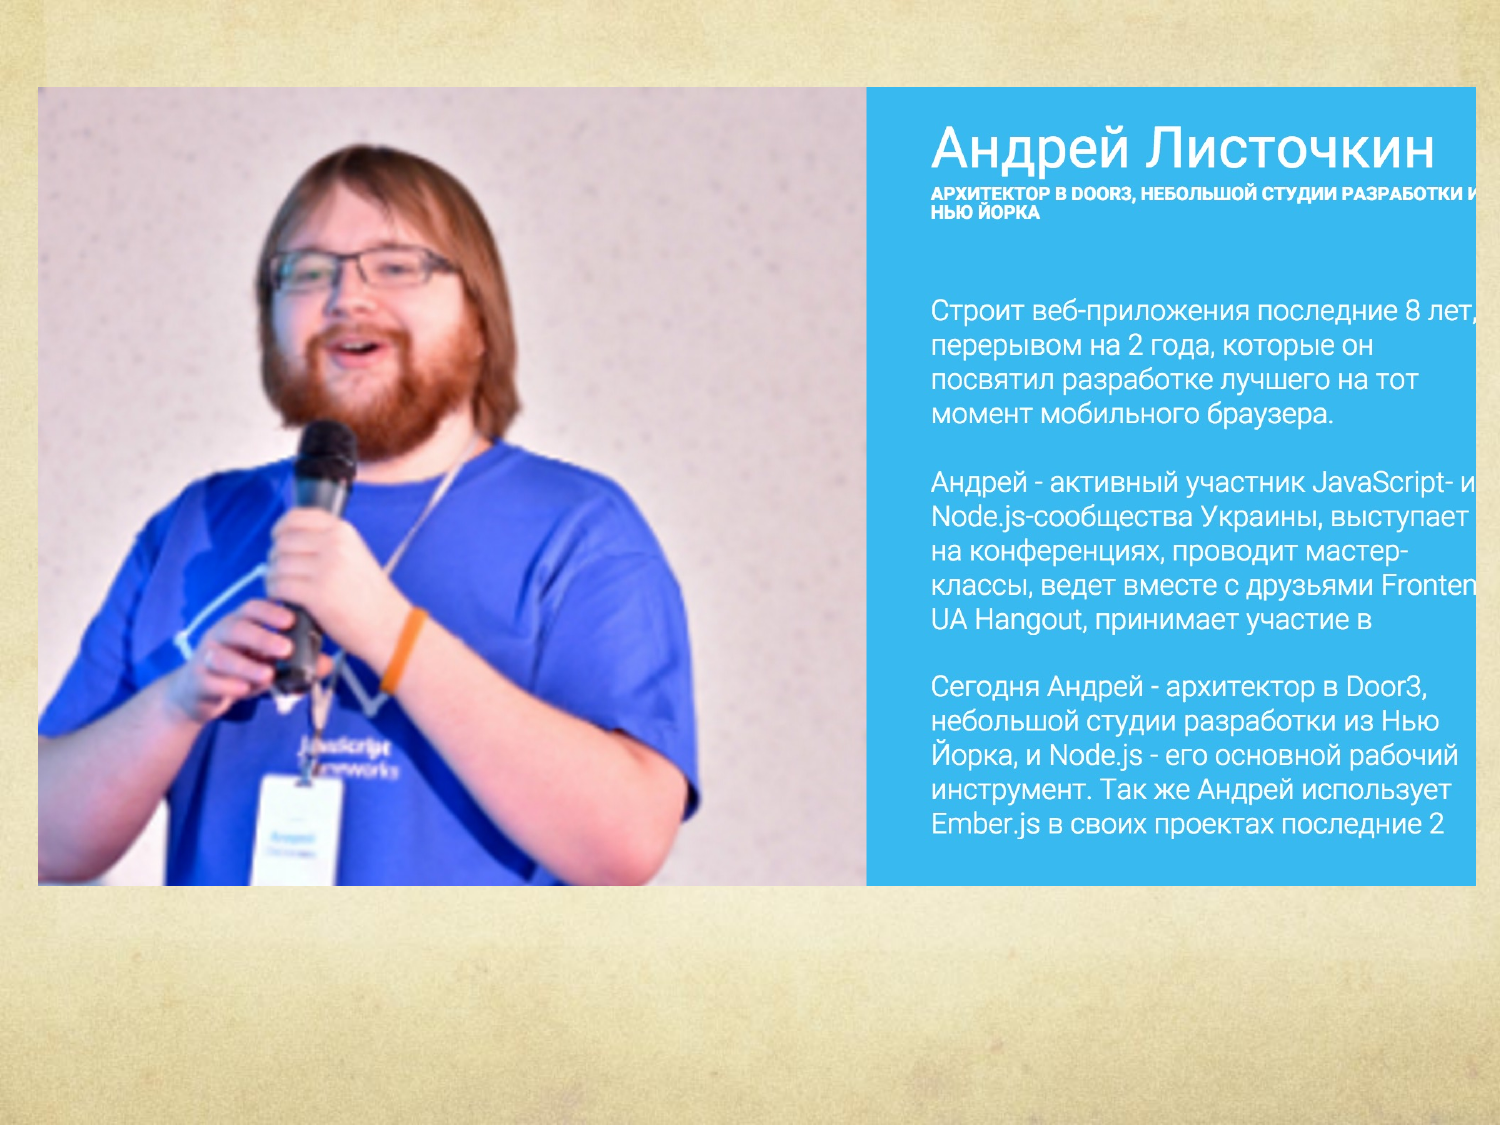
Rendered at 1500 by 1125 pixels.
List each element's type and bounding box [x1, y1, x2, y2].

picture [0, 0, 1500, 1125]
list [37, 87, 1477, 886]
